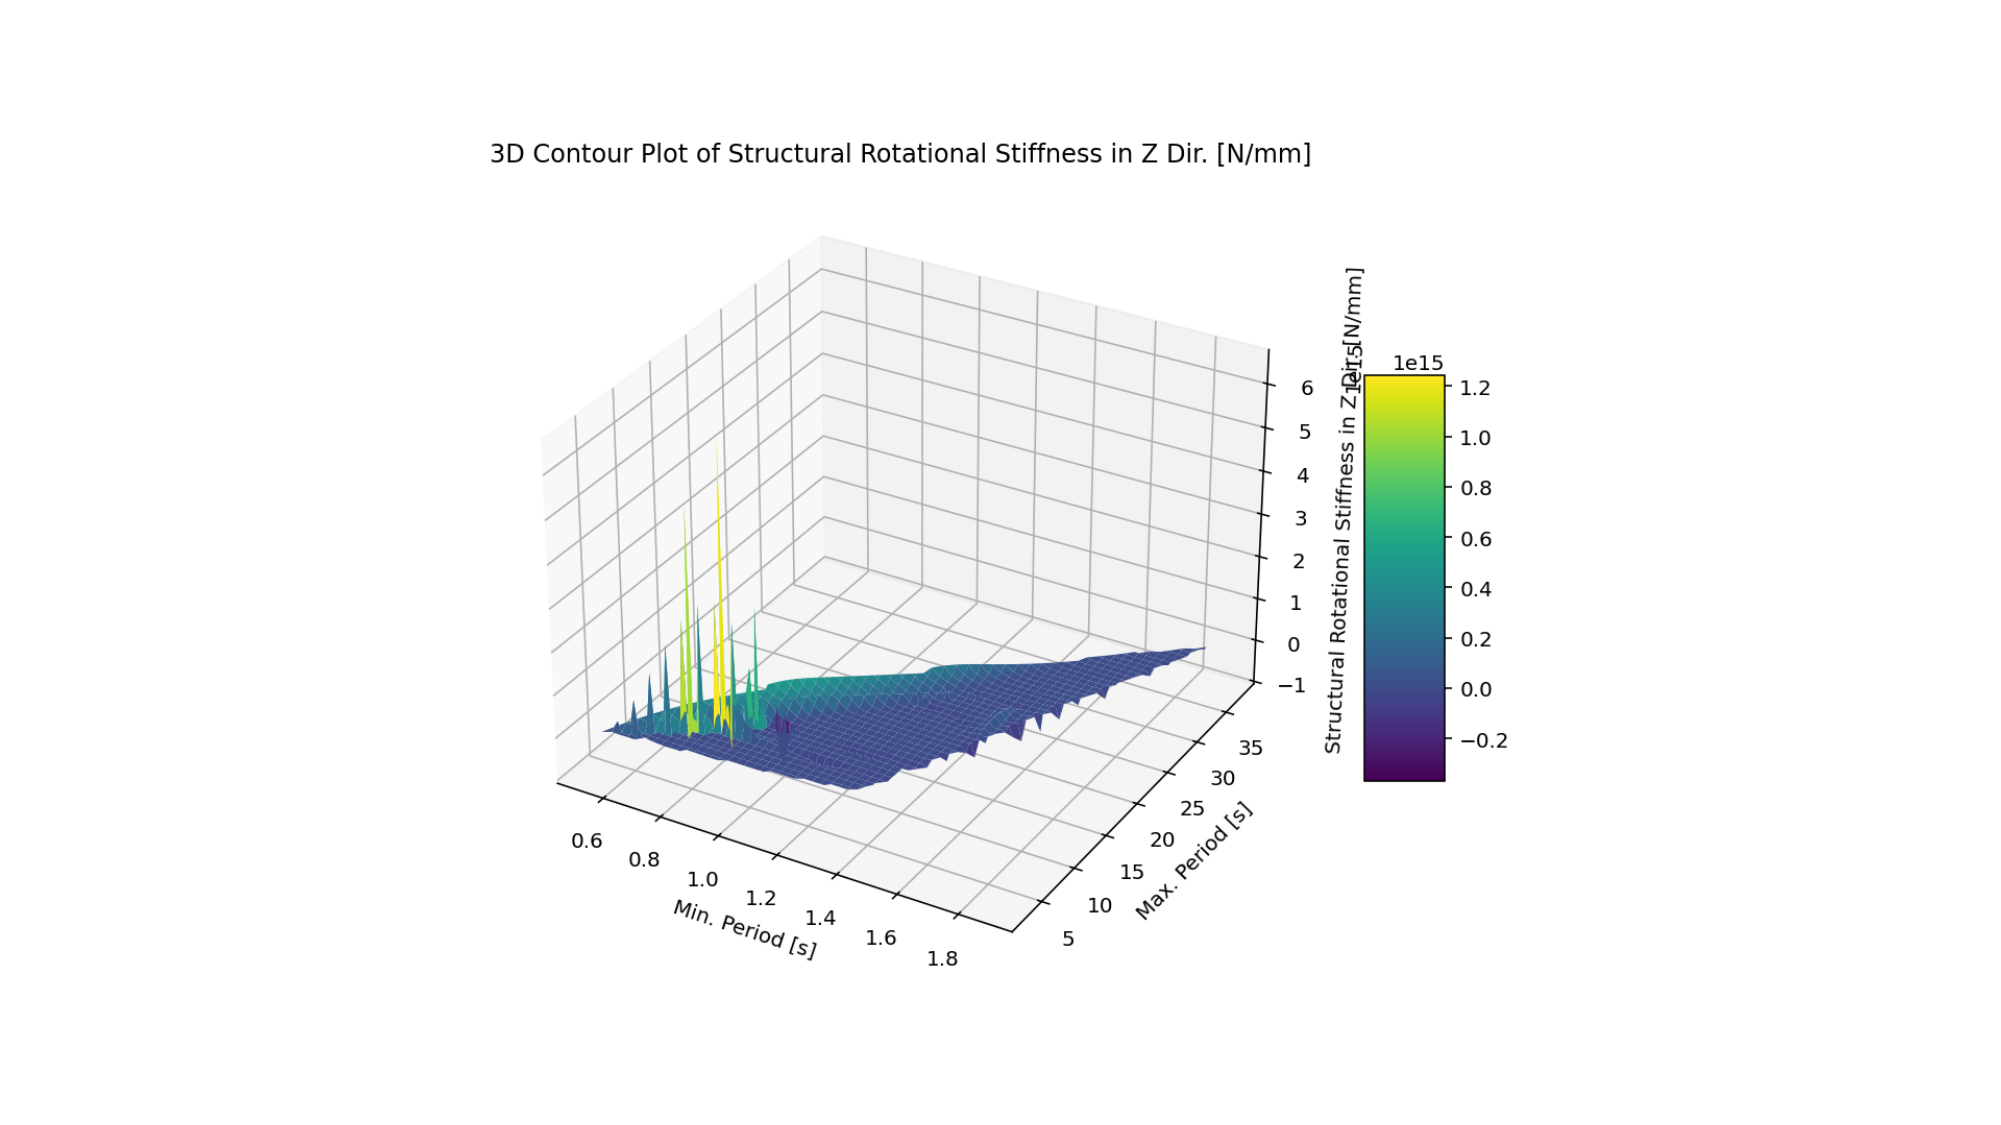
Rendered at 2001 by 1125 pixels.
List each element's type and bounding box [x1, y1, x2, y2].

picture [474, 127, 1525, 998]
